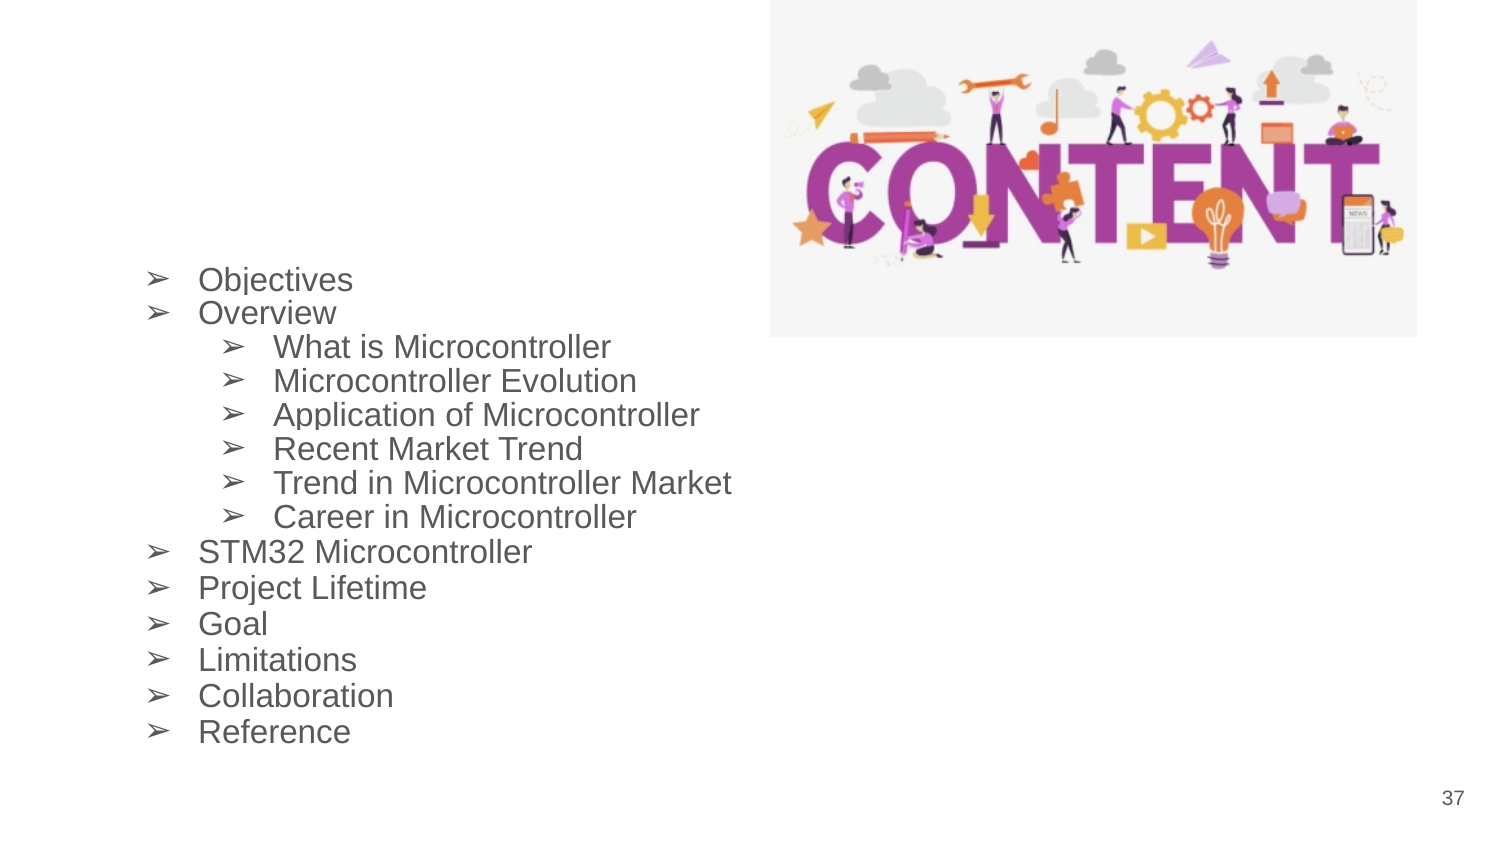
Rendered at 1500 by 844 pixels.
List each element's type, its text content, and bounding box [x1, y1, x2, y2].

picture [769, 0, 1417, 338]
list Objectives Overview What is Microcontroller Microcontroller Evolution Application of Microcontroller Recent Market Trend Trend in Microcontroller Market Career in Microcontroller STM32 Microcontroller Project Lifetime Goal Limitations Collaboration Reference [108, 248, 1209, 787]
slide_number ‹#› [1389, 764, 1480, 830]
